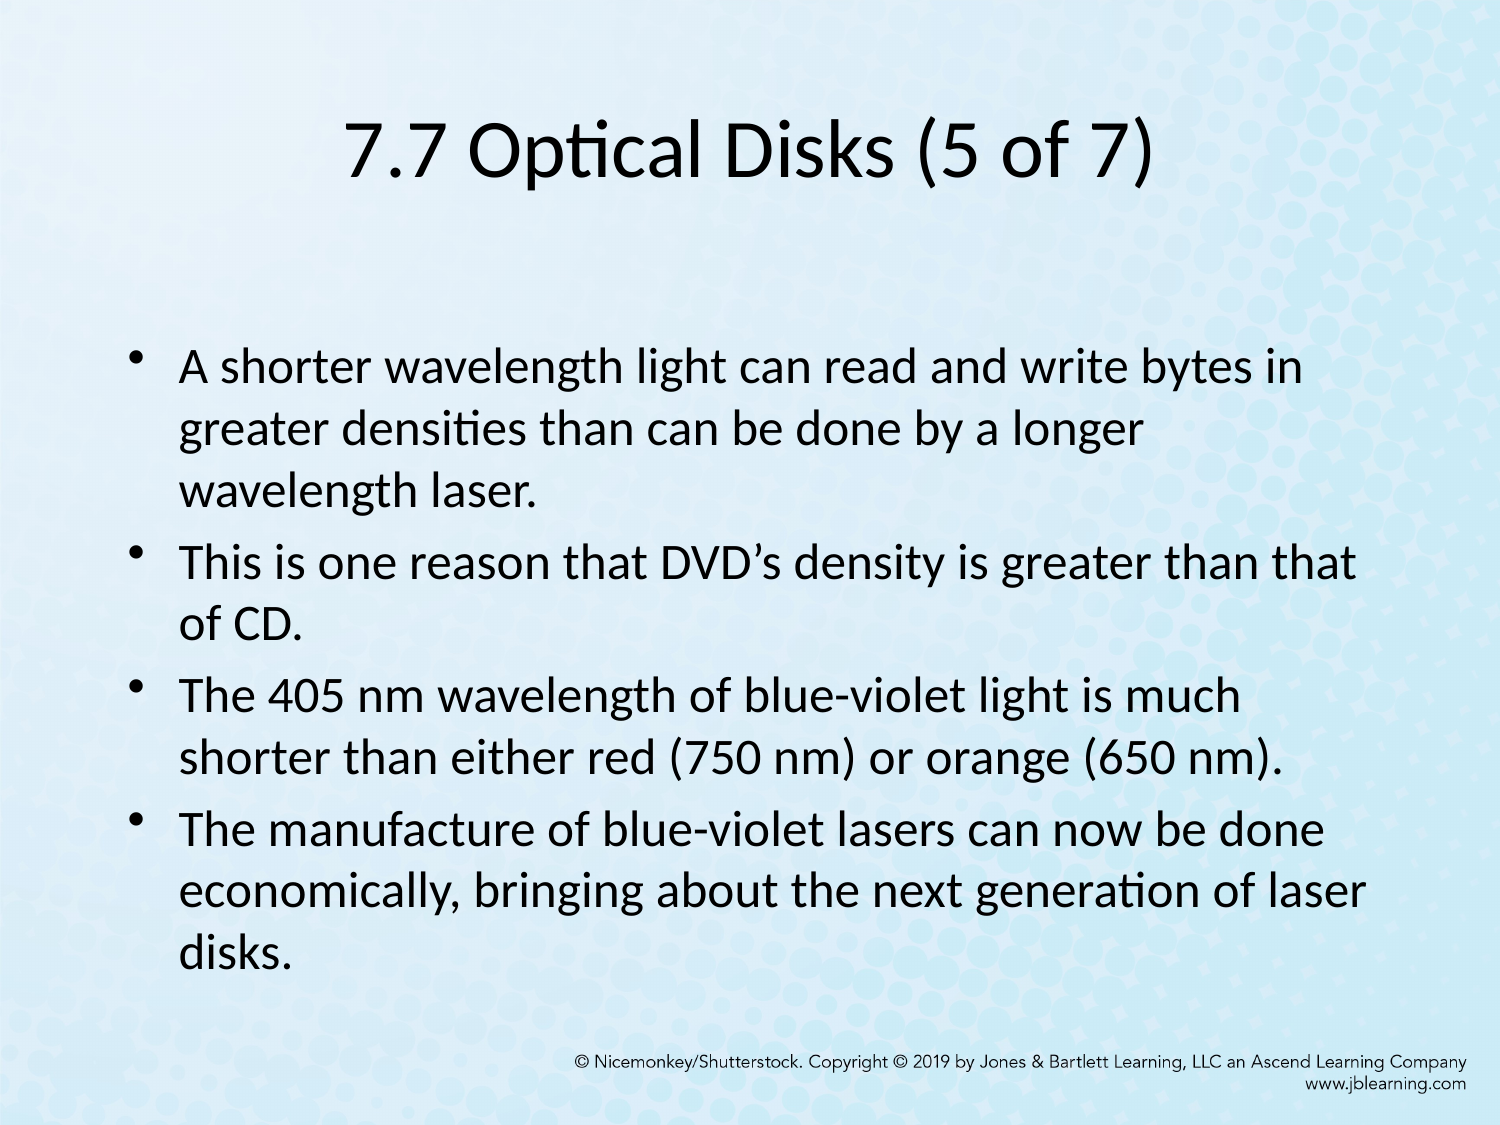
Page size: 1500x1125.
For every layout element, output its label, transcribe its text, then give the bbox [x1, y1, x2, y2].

picture [0, 0, 1500, 1125]
list A shorter wavelength light can read and write bytes in greater densities than can be done by a longer wavelength laser. This is one reason that DVD’s density is greater than that of CD. The 405 nm wavelength of blue-violet light is much shorter than either red (750 nm) or orange (650 nm). The manufacture of blue-violet lasers can now be done economically, bringing about the next generation of laser disks. [112, 324, 1388, 1000]
title 7.7 Optical Disks (5 of 7) [112, 50, 1388, 238]
